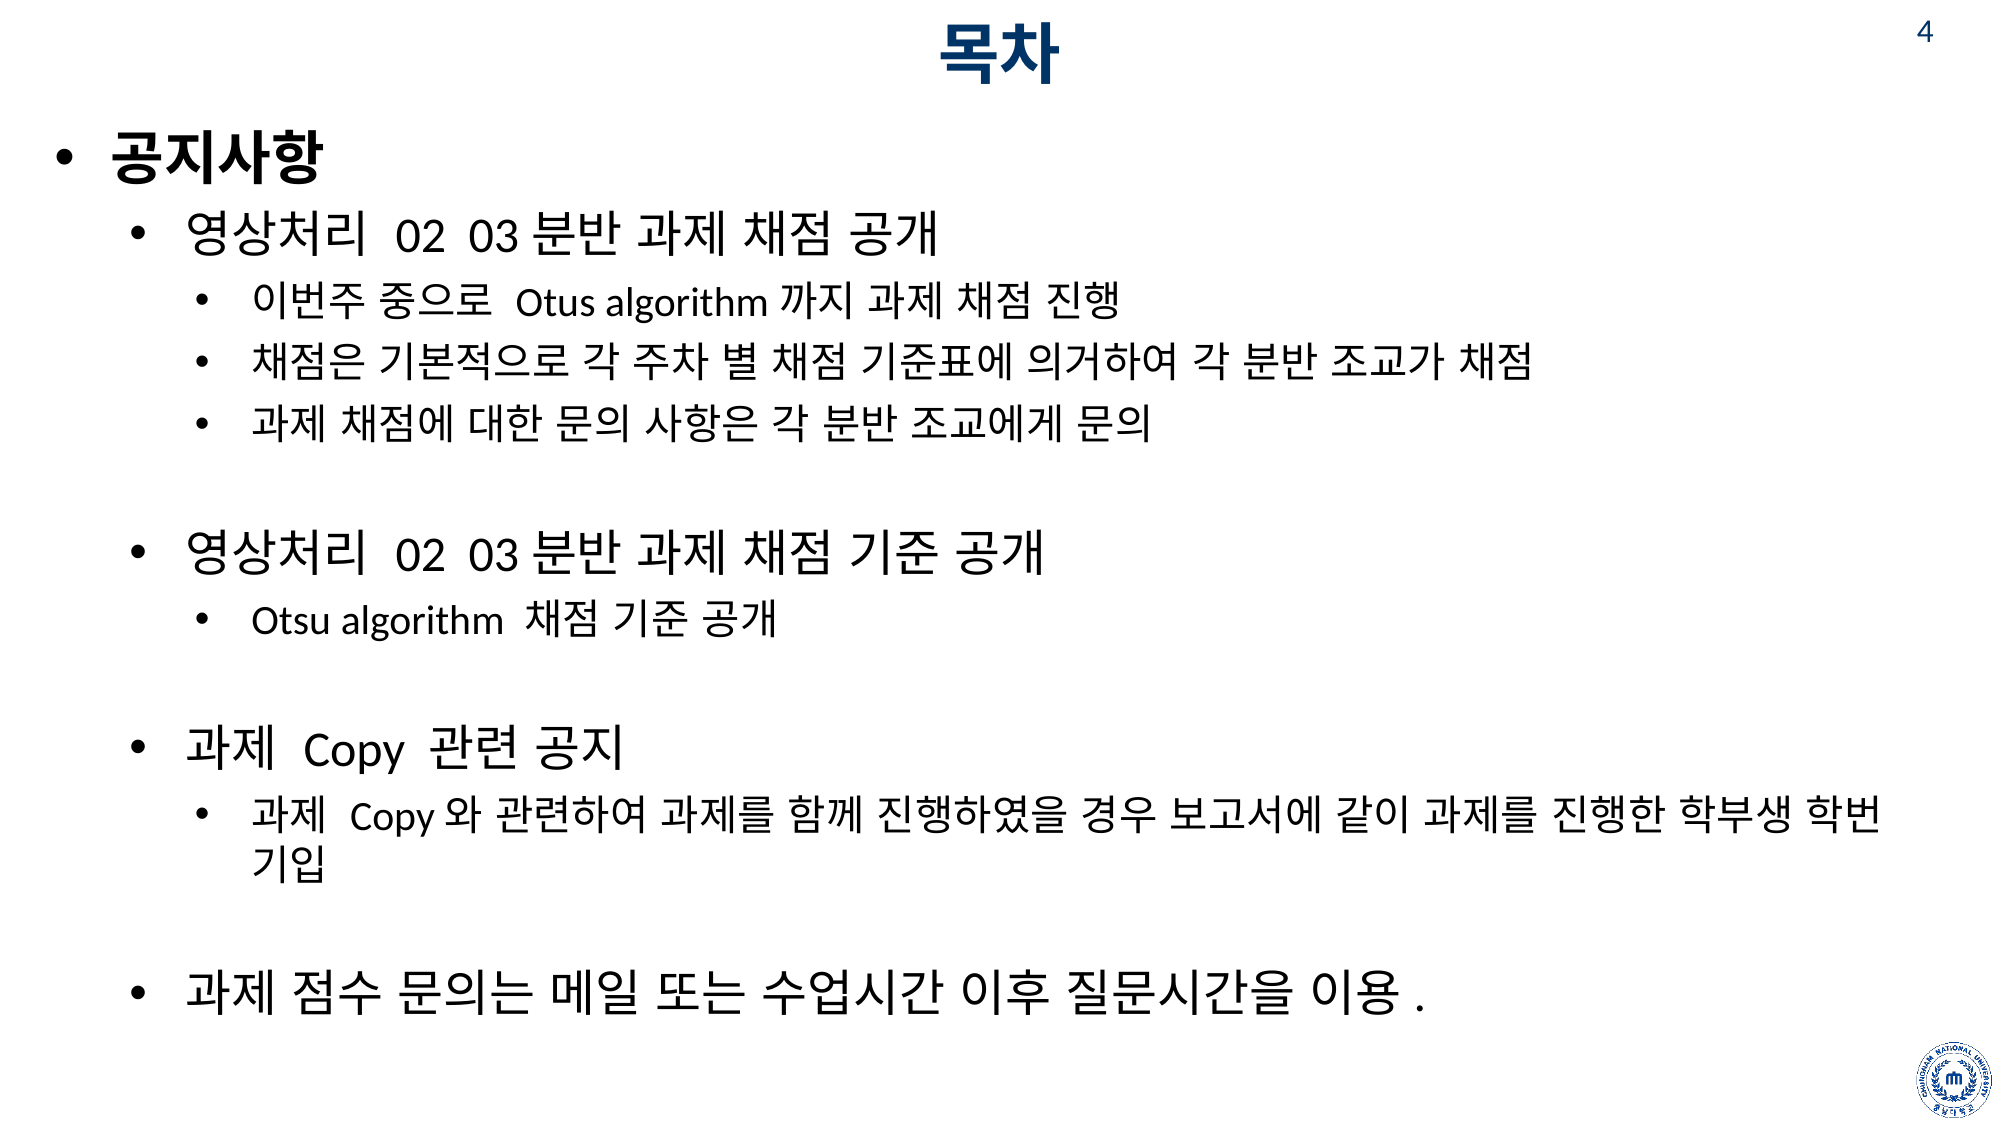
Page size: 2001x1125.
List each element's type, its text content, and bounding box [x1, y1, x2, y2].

picture [1916, 1042, 1994, 1118]
title 목차 [279, 2, 1721, 102]
